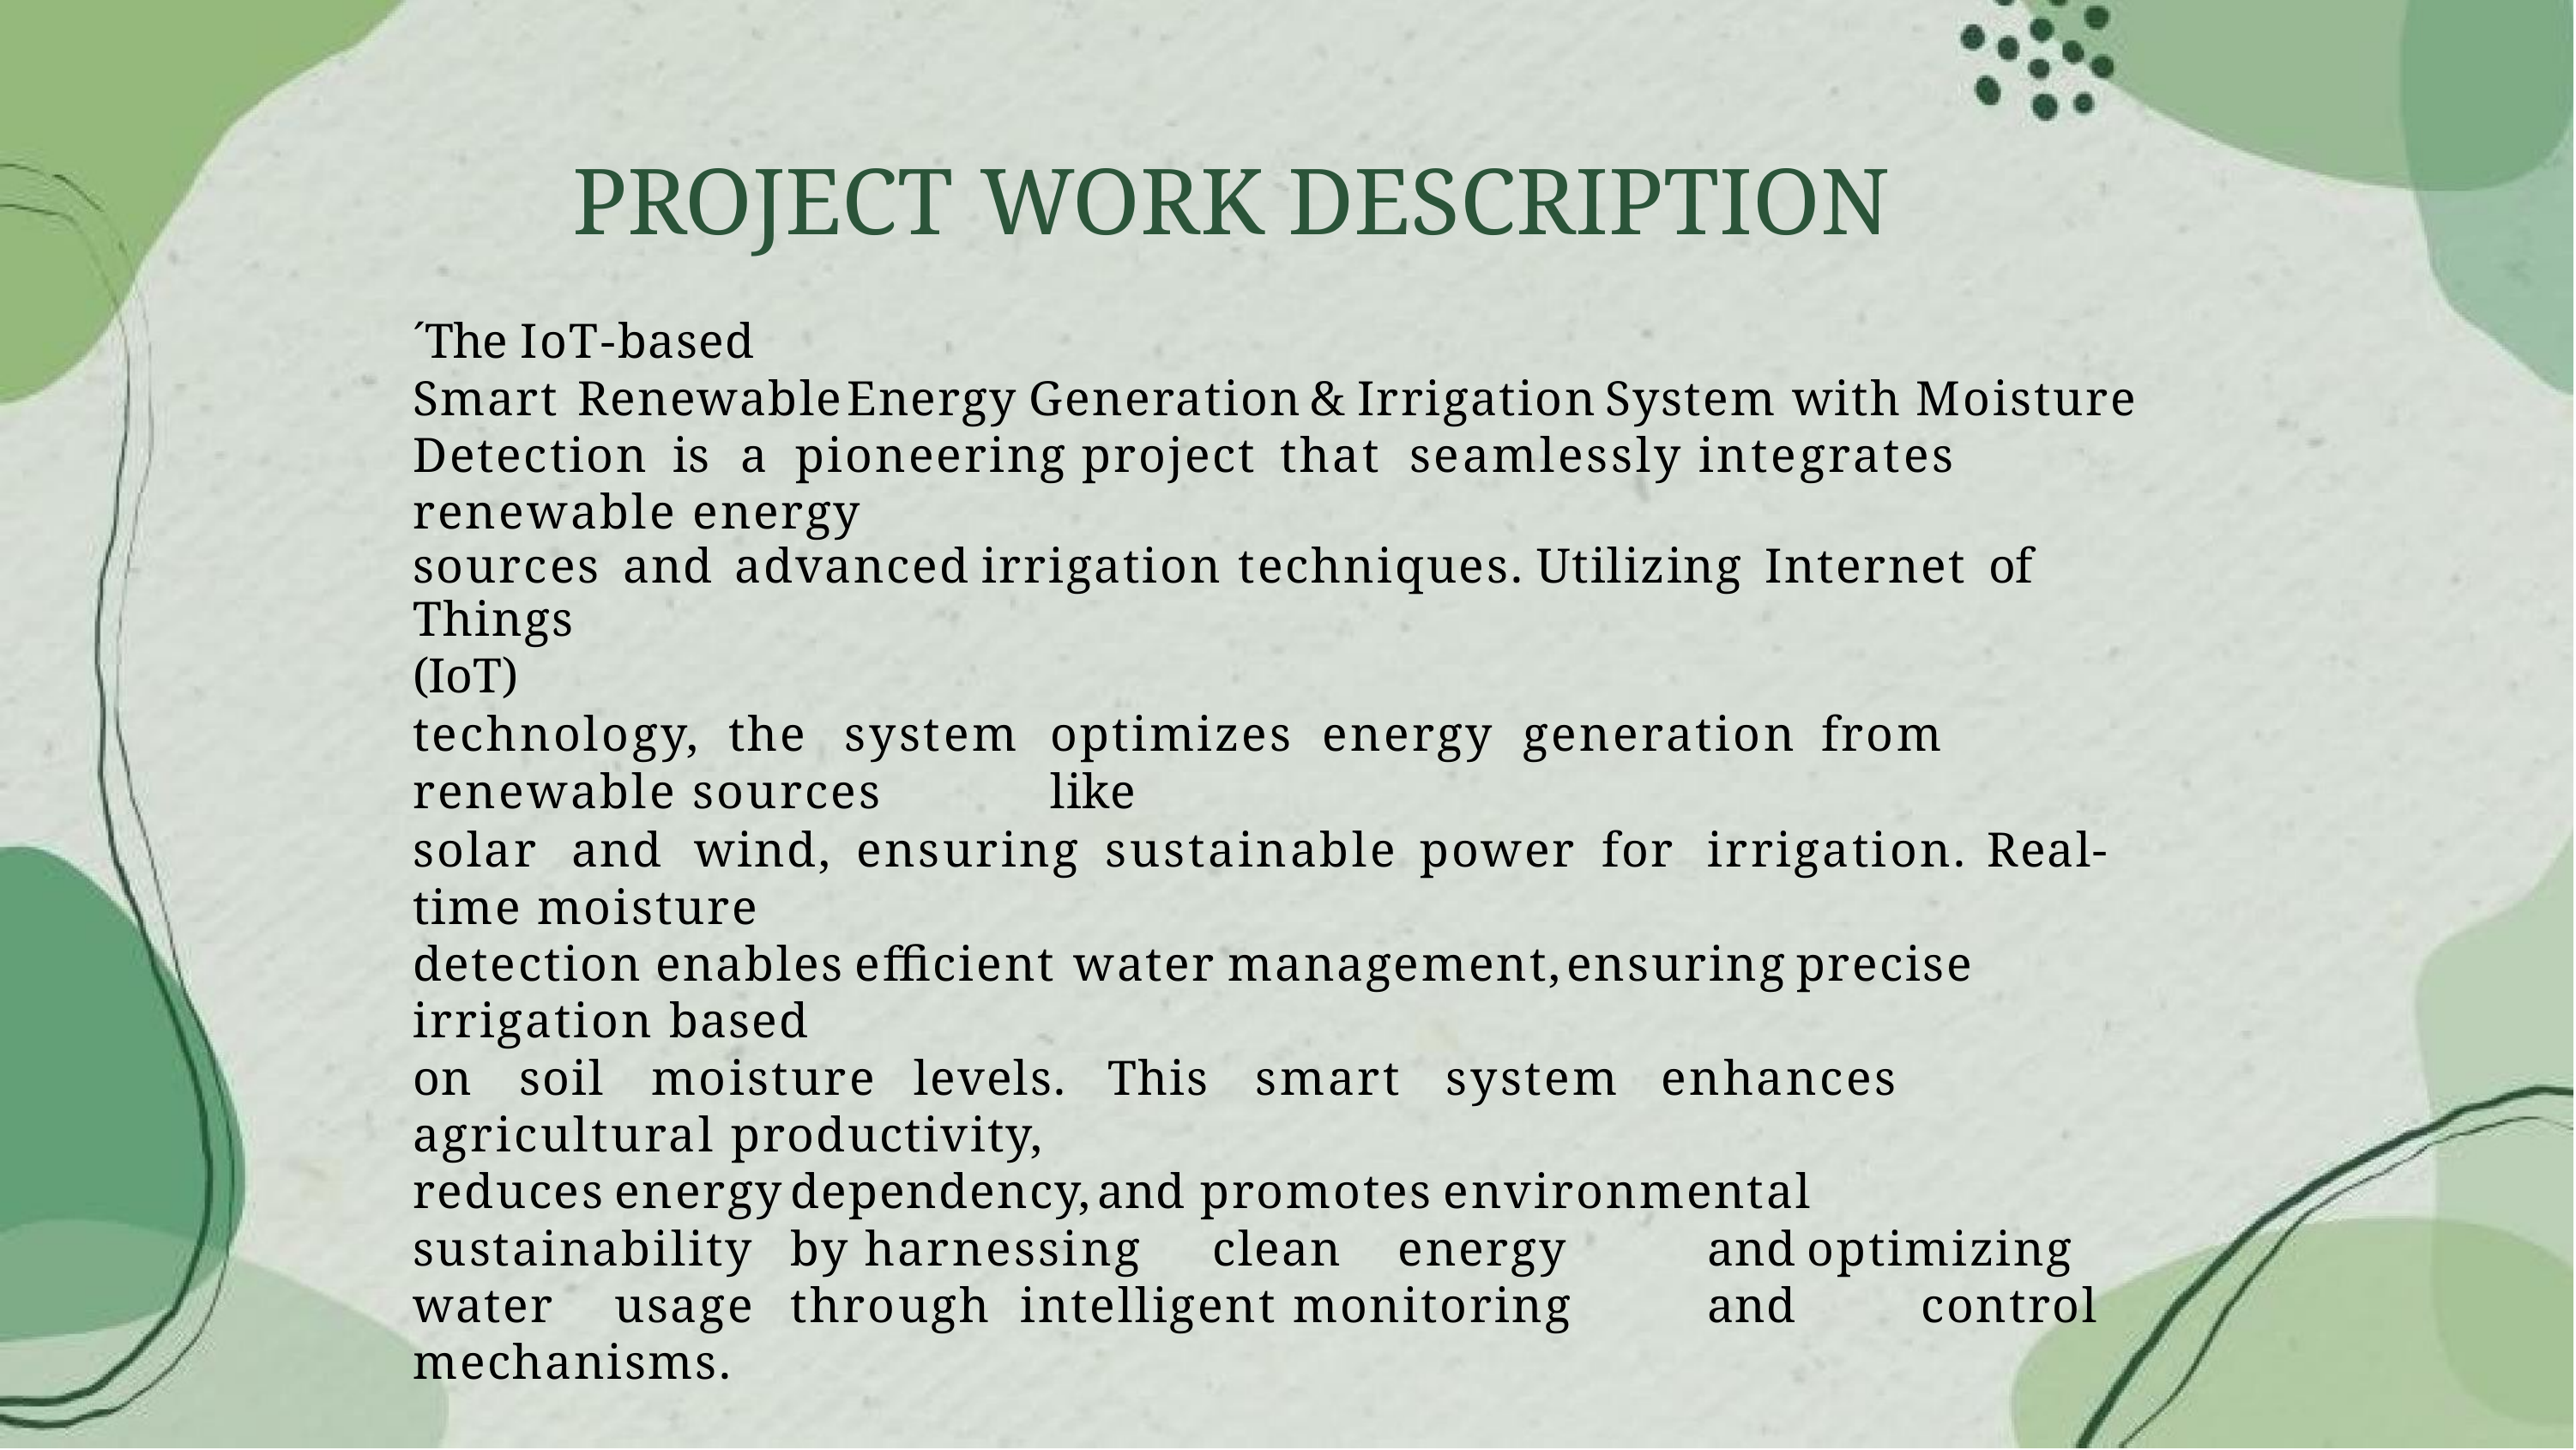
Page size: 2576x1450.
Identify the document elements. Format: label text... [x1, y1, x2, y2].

picture [0, 0, 2573, 1448]
title PROJECT WORK DESCRIPTION [570, 142, 1938, 309]
text_box ´The IoT-based Smart Renewable Energy Generation & Irrigation System with Moisture Detection is a pioneering project that seamlessly integrates renewable energy sources and advanced irrigation techniques. Utilizing Internet of Things (IoT) technology, the system optimizes energy generation from renewable sources like solar and wind, ensuring sustainable power for irrigation. Real- time moisture detection enables efficient water management, ensuring precise irrigation based on soil moisture levels. This smart system enhances agricultural productivity, reduces energy dependency, and promotes environmental sustainability by harnessing clean energy and optimizing water usage through intelligent monitoring and control mechanisms. [410, 309, 2220, 1389]
